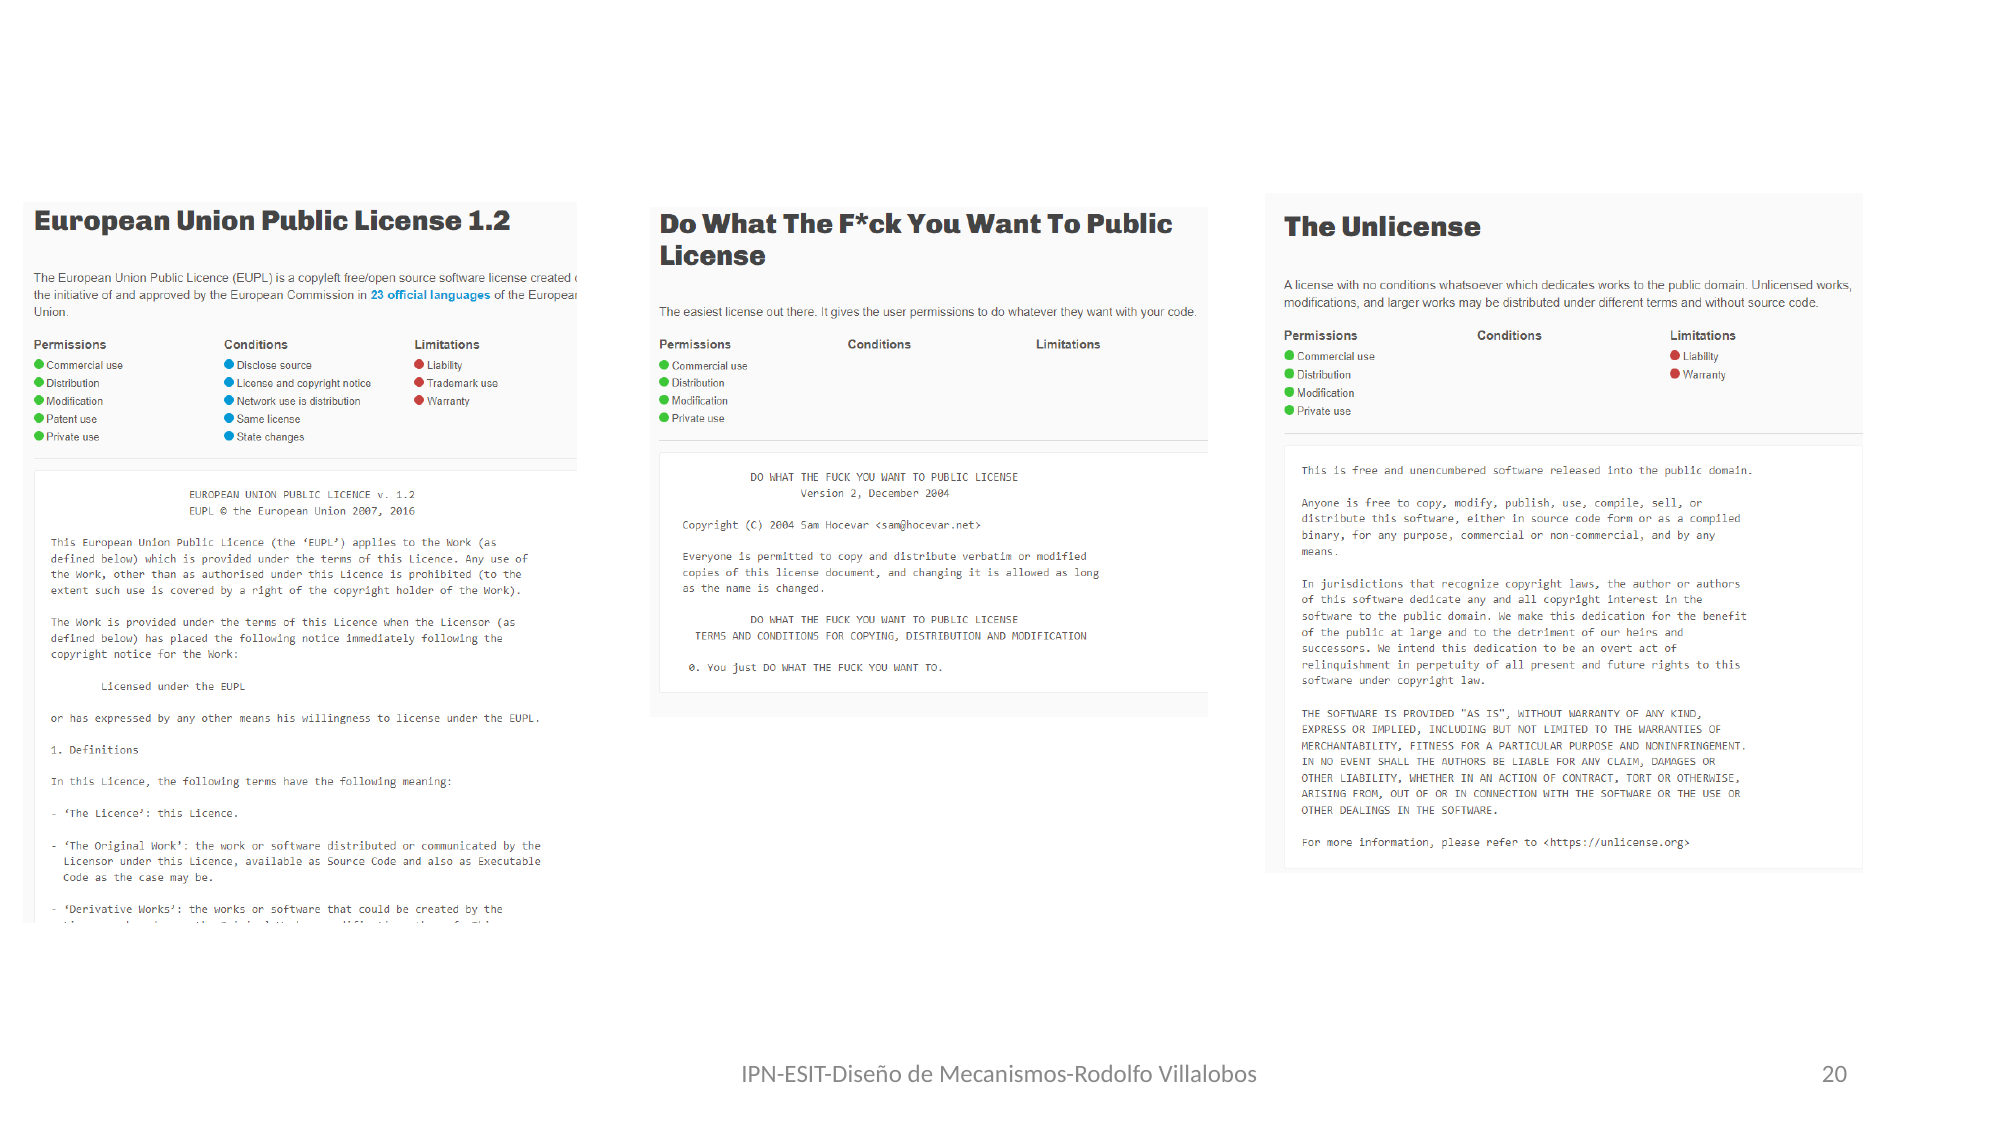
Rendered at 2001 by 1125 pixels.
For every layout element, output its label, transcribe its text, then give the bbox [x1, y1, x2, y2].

footer IPN-ESIT-Diseño de Mecanismos-Rodolfo Villalobos [662, 1042, 1338, 1103]
slide_number 20 [1412, 1042, 1863, 1103]
picture [649, 207, 1209, 717]
picture [23, 201, 578, 923]
picture [1265, 193, 1863, 873]
